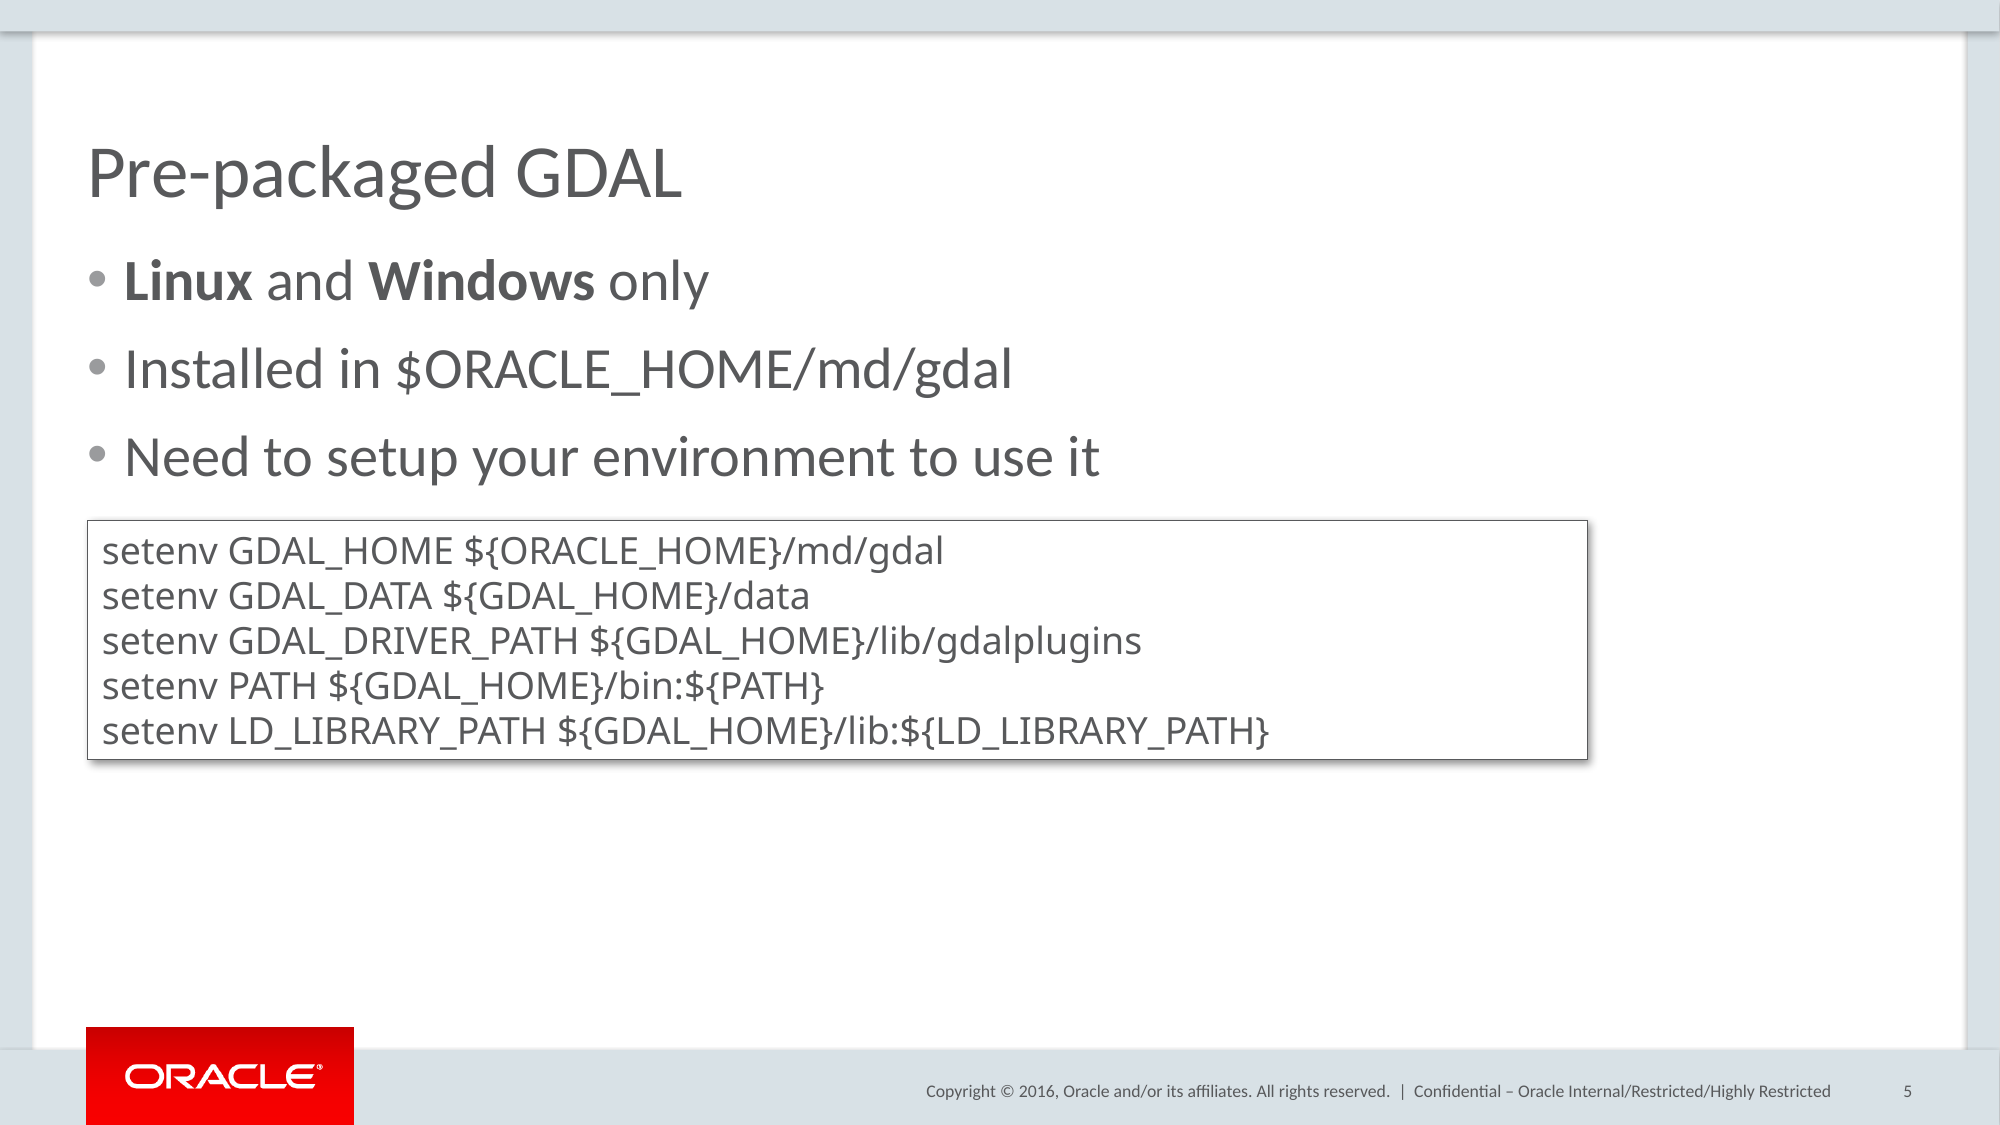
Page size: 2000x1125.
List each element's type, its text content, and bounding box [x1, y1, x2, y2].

title Pre-packaged GDAL [87, 66, 1913, 213]
text_box setenv GDAL_HOME ${ORACLE_HOME}/md/gdal setenv GDAL_DATA ${GDAL_HOME}/data setenv GDAL_DRIVER_PATH ${GDAL_HOME}/lib/gdalplugins setenv PATH ${GDAL_HOME}/bin:${PATH} setenv LD_LIBRARY_PATH ${GDAL_HOME}/lib:${LD_LIBRARY_PATH} [87, 520, 1588, 760]
slide_number 5 [1849, 1075, 1913, 1106]
picture [86, 1027, 354, 1125]
footer Confidential – Oracle Internal/Restricted/Highly Restricted [1414, 1075, 1849, 1106]
list Linux and Windows only Installed in $ORACLE_HOME/md/gdal Need to setup your environment to use it [87, 249, 1913, 975]
